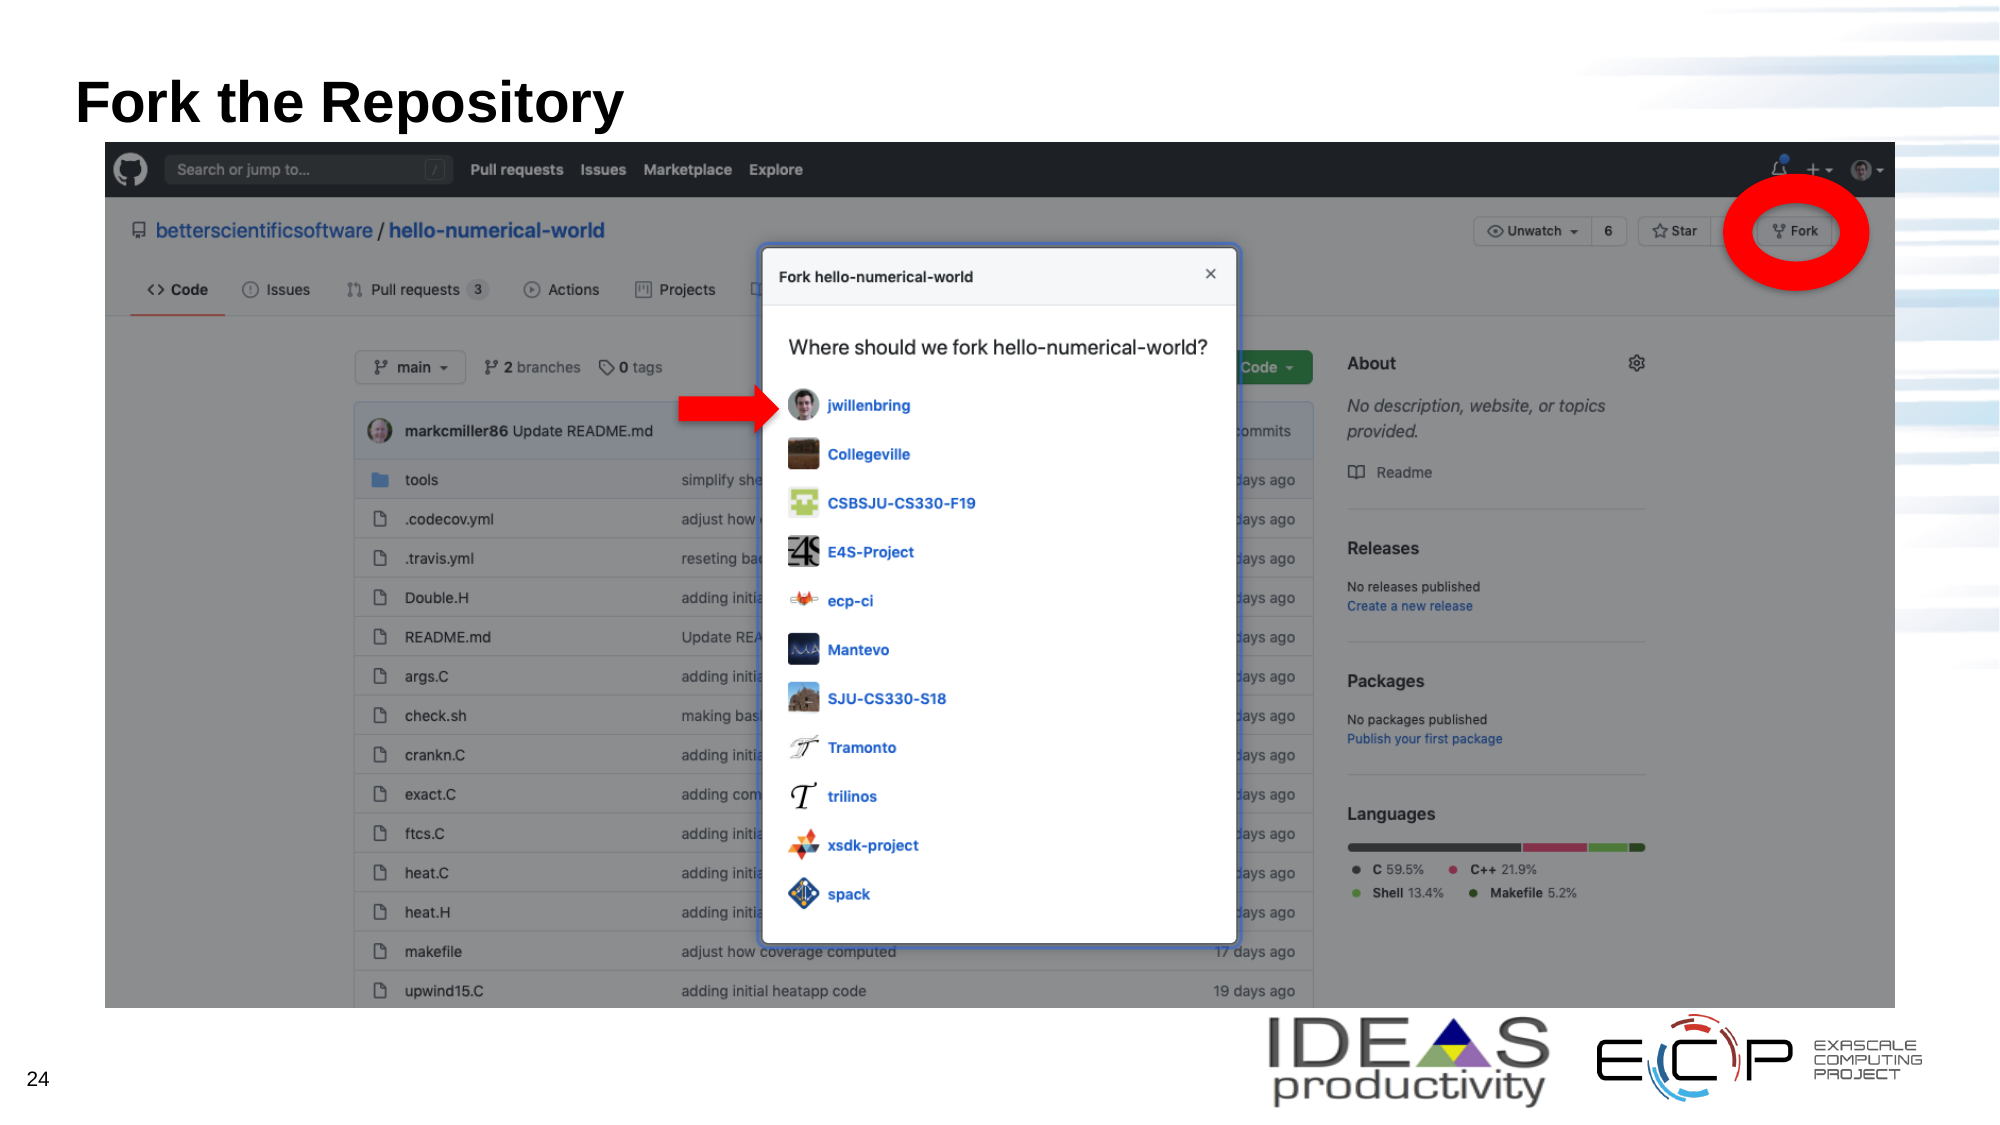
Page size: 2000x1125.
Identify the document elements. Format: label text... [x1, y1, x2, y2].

title Fork the Repository [59, 67, 1926, 218]
picture [1597, 1014, 1922, 1102]
picture [104, 0, 2000, 1115]
